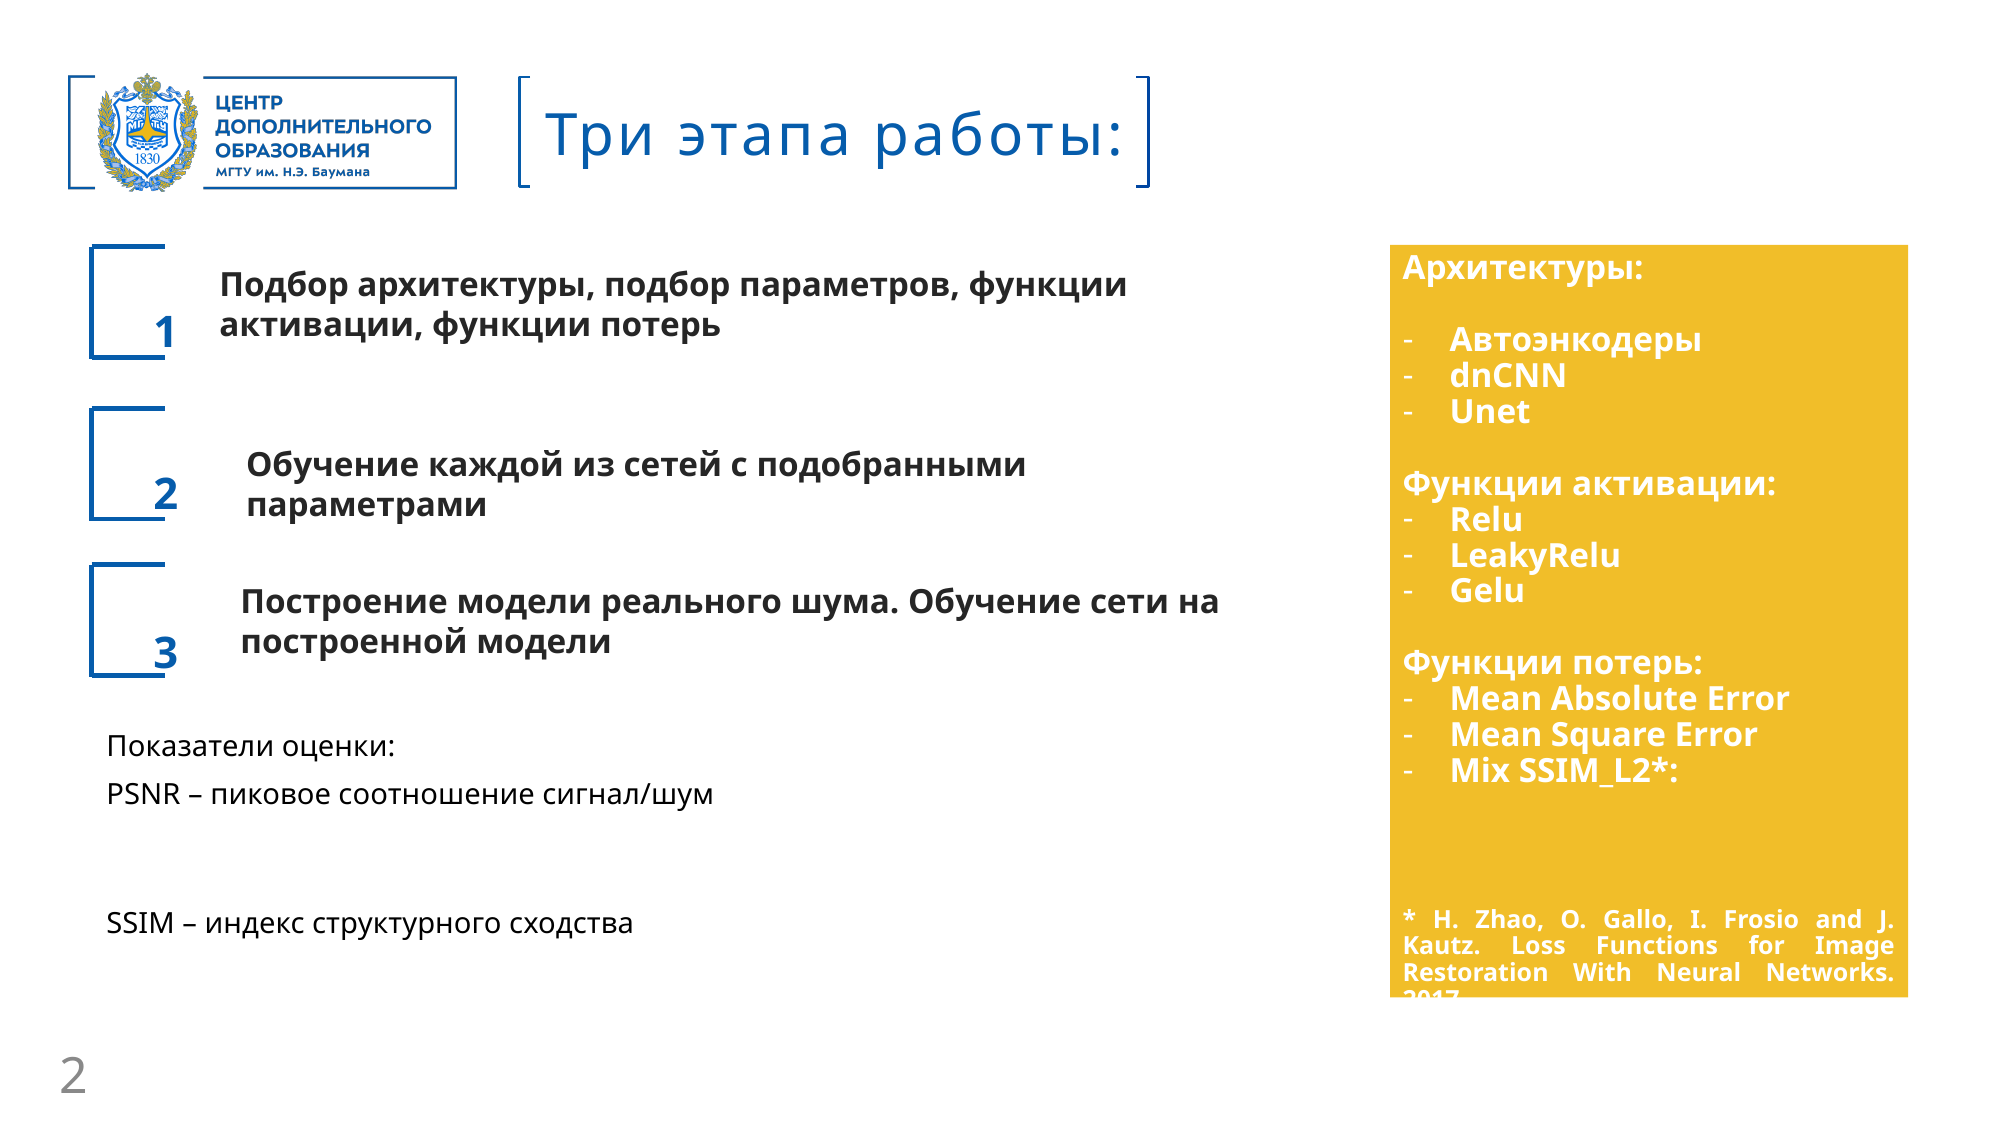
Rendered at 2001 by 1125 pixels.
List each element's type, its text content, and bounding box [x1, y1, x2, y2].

text_box 3 [138, 608, 316, 714]
picture [68, 73, 457, 192]
text_box Подбор архитектуры, подбор параметров, функции активации, функции потерь [204, 255, 1225, 351]
text_box Обучение каждой из сетей с подобранными параметрами [230, 436, 1251, 531]
text_box Построение модели реального шума. Обучение сети на построенной модели [225, 573, 1246, 668]
slide_number 2 [44, 1055, 139, 1101]
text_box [91, 408, 166, 522]
text_box 2 [138, 449, 316, 555]
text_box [91, 564, 166, 678]
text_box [91, 246, 166, 360]
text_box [519, 76, 1150, 187]
text_box 1 [138, 287, 316, 393]
